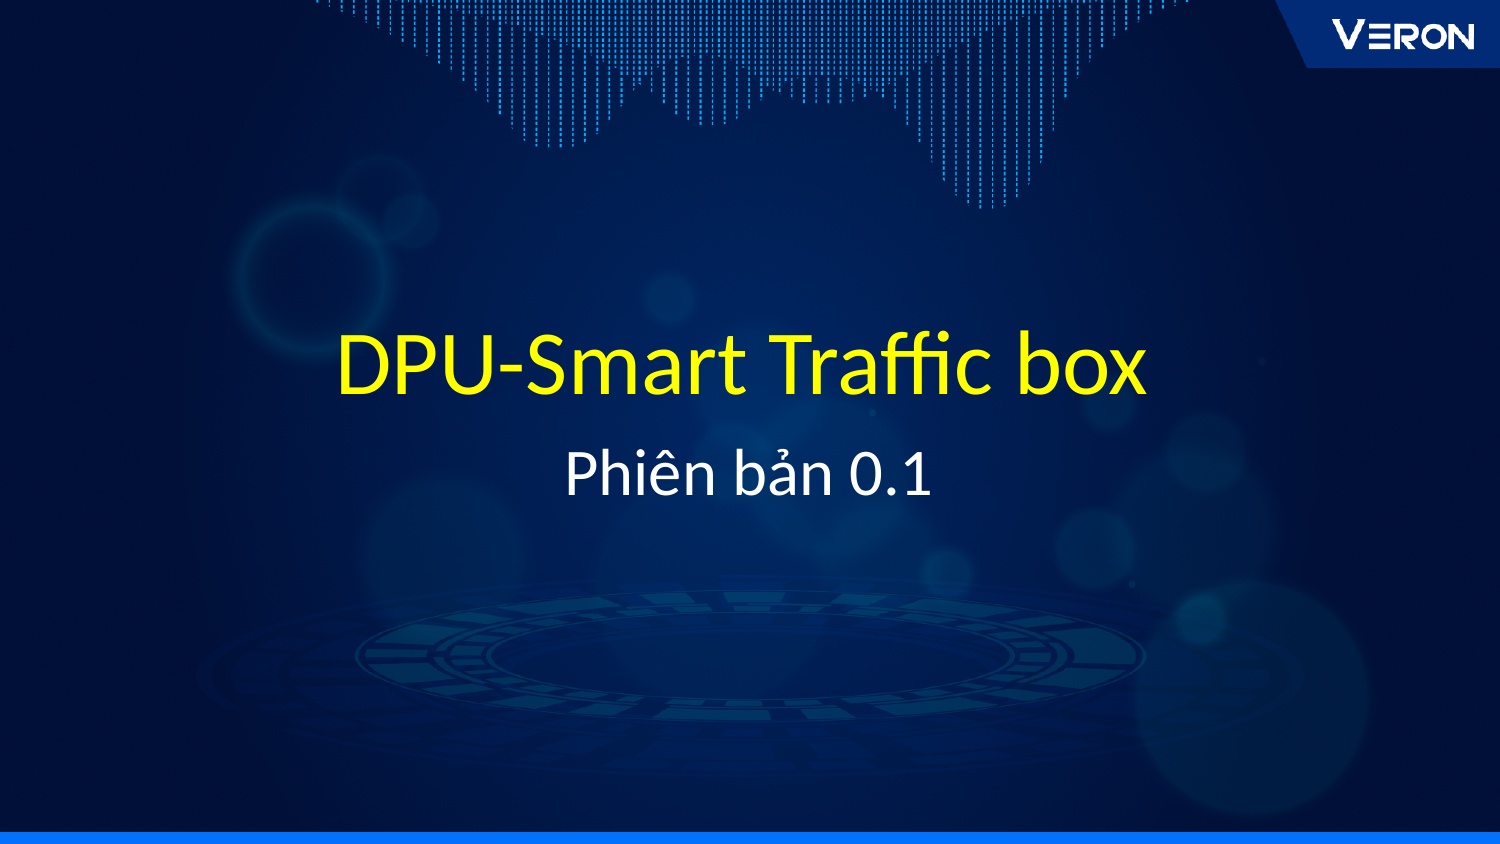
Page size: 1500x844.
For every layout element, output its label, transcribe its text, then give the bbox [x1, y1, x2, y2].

text_box Phiên bản 0.1 [549, 421, 1053, 517]
picture [0, 0, 1500, 844]
text_box DPU-Smart Traffic box [320, 295, 1258, 421]
